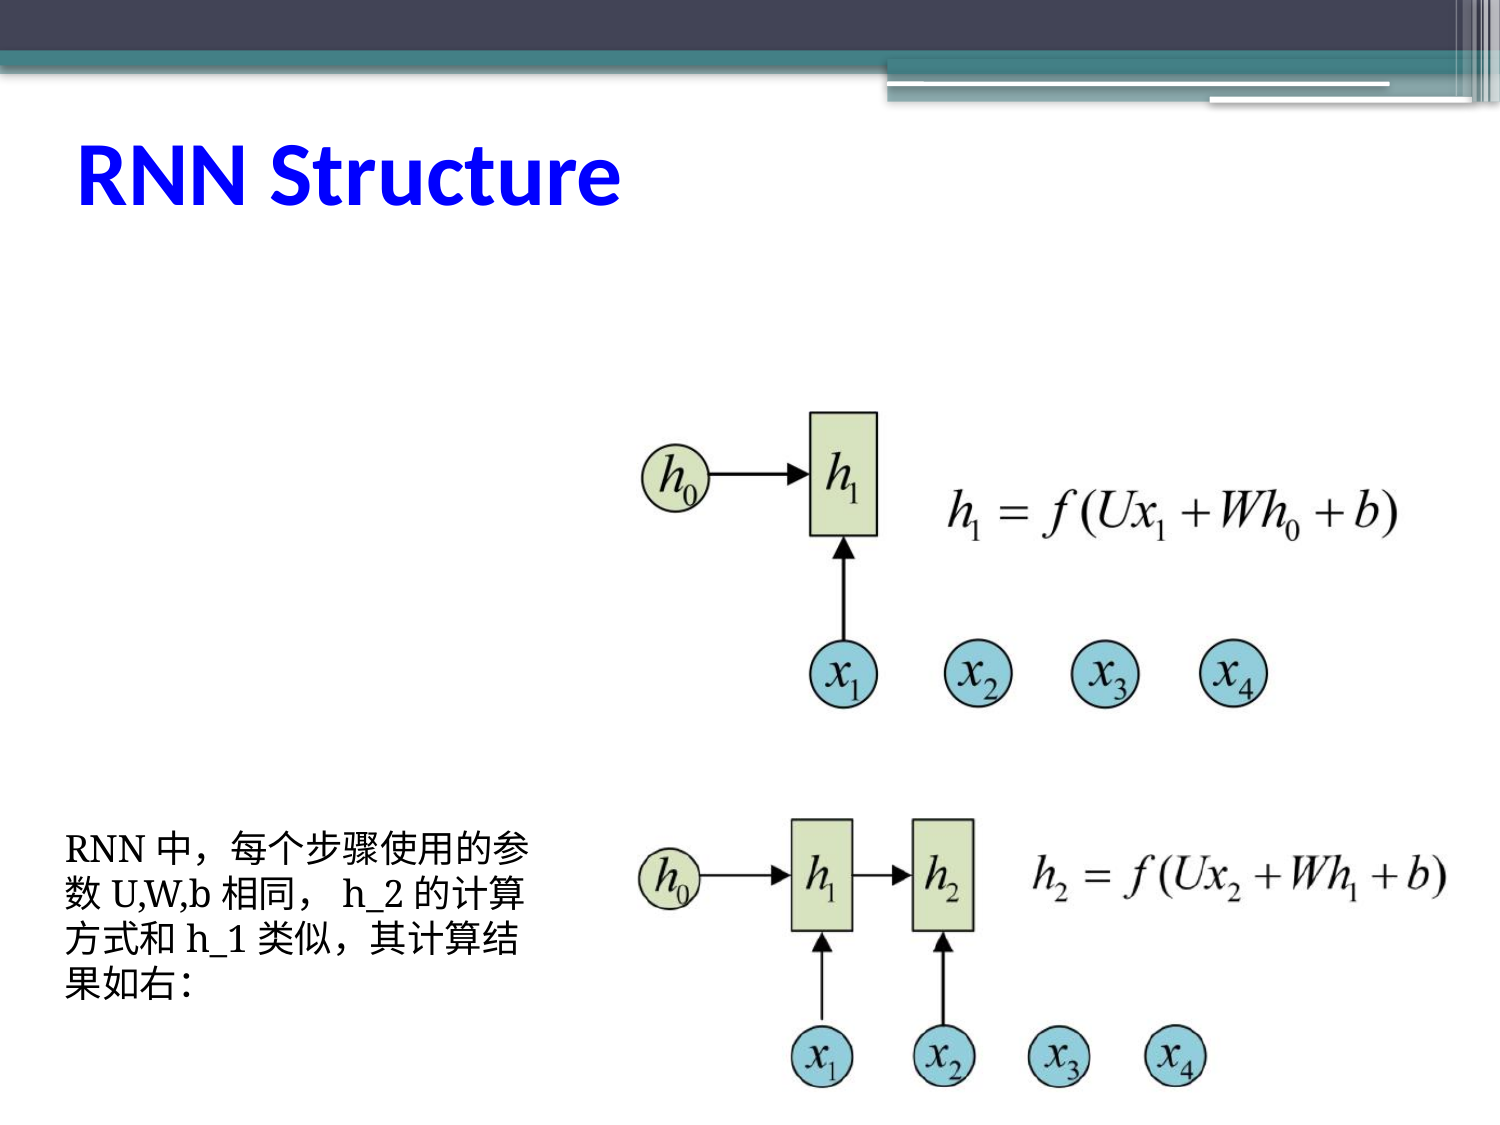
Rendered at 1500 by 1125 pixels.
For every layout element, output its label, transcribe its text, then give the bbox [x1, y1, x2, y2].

text_box RNN中，每个步骤使用的参数U,W,b​相同，h_2的计算方式和h_1​类似，其计算结果如右： [50, 817, 550, 1058]
picture [616, 812, 1500, 1108]
picture [636, 411, 1414, 714]
title RNN Structure [61, 87, 750, 250]
